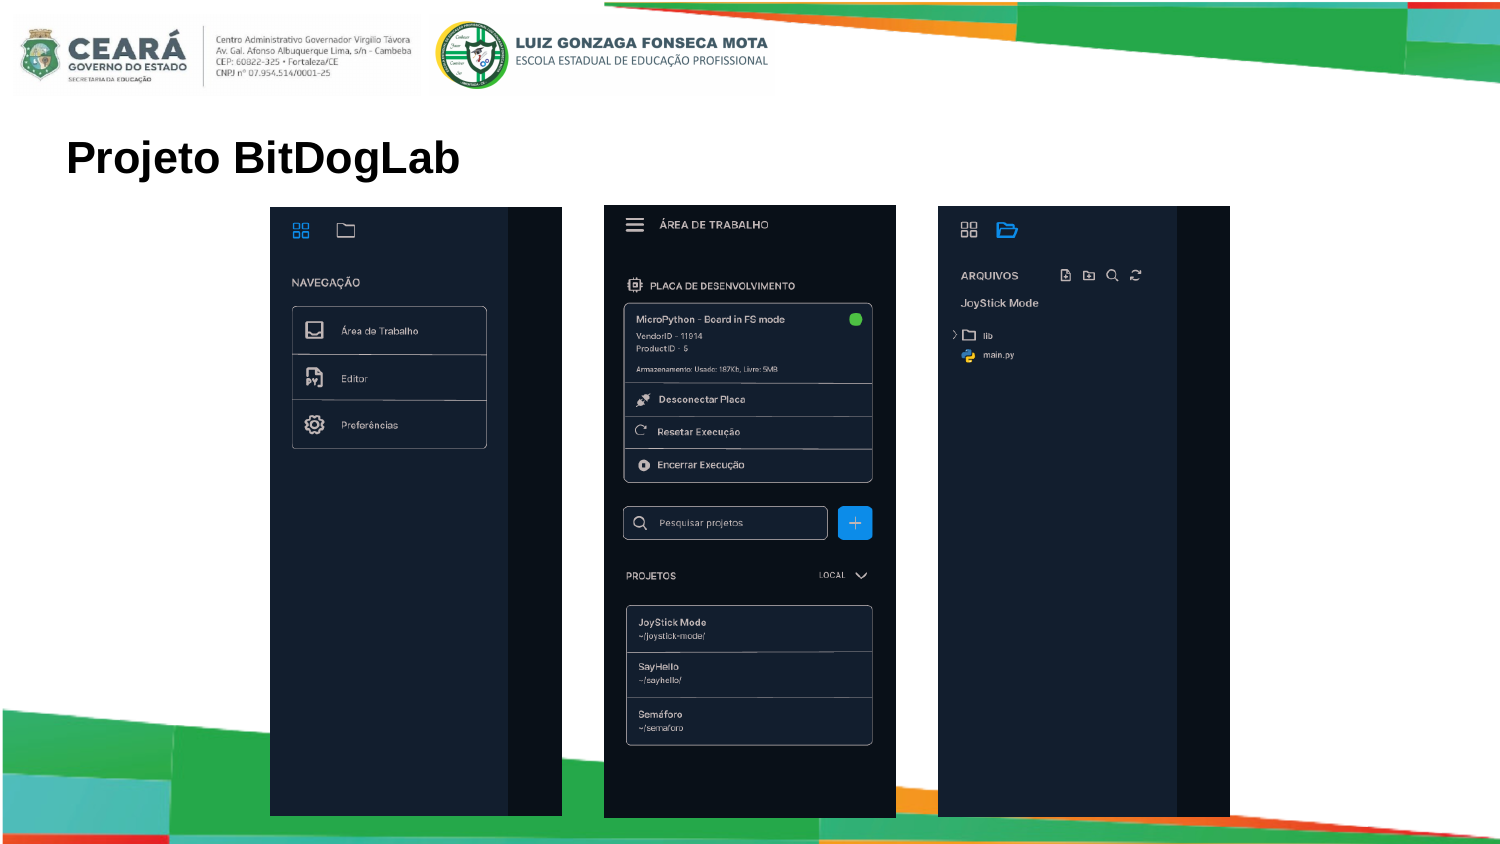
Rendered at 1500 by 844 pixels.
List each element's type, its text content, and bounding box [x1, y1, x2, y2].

picture [429, 0, 1500, 96]
title Projeto BitDogLab [51, 113, 1449, 208]
picture [0, 205, 1500, 844]
picture [13, 14, 421, 96]
